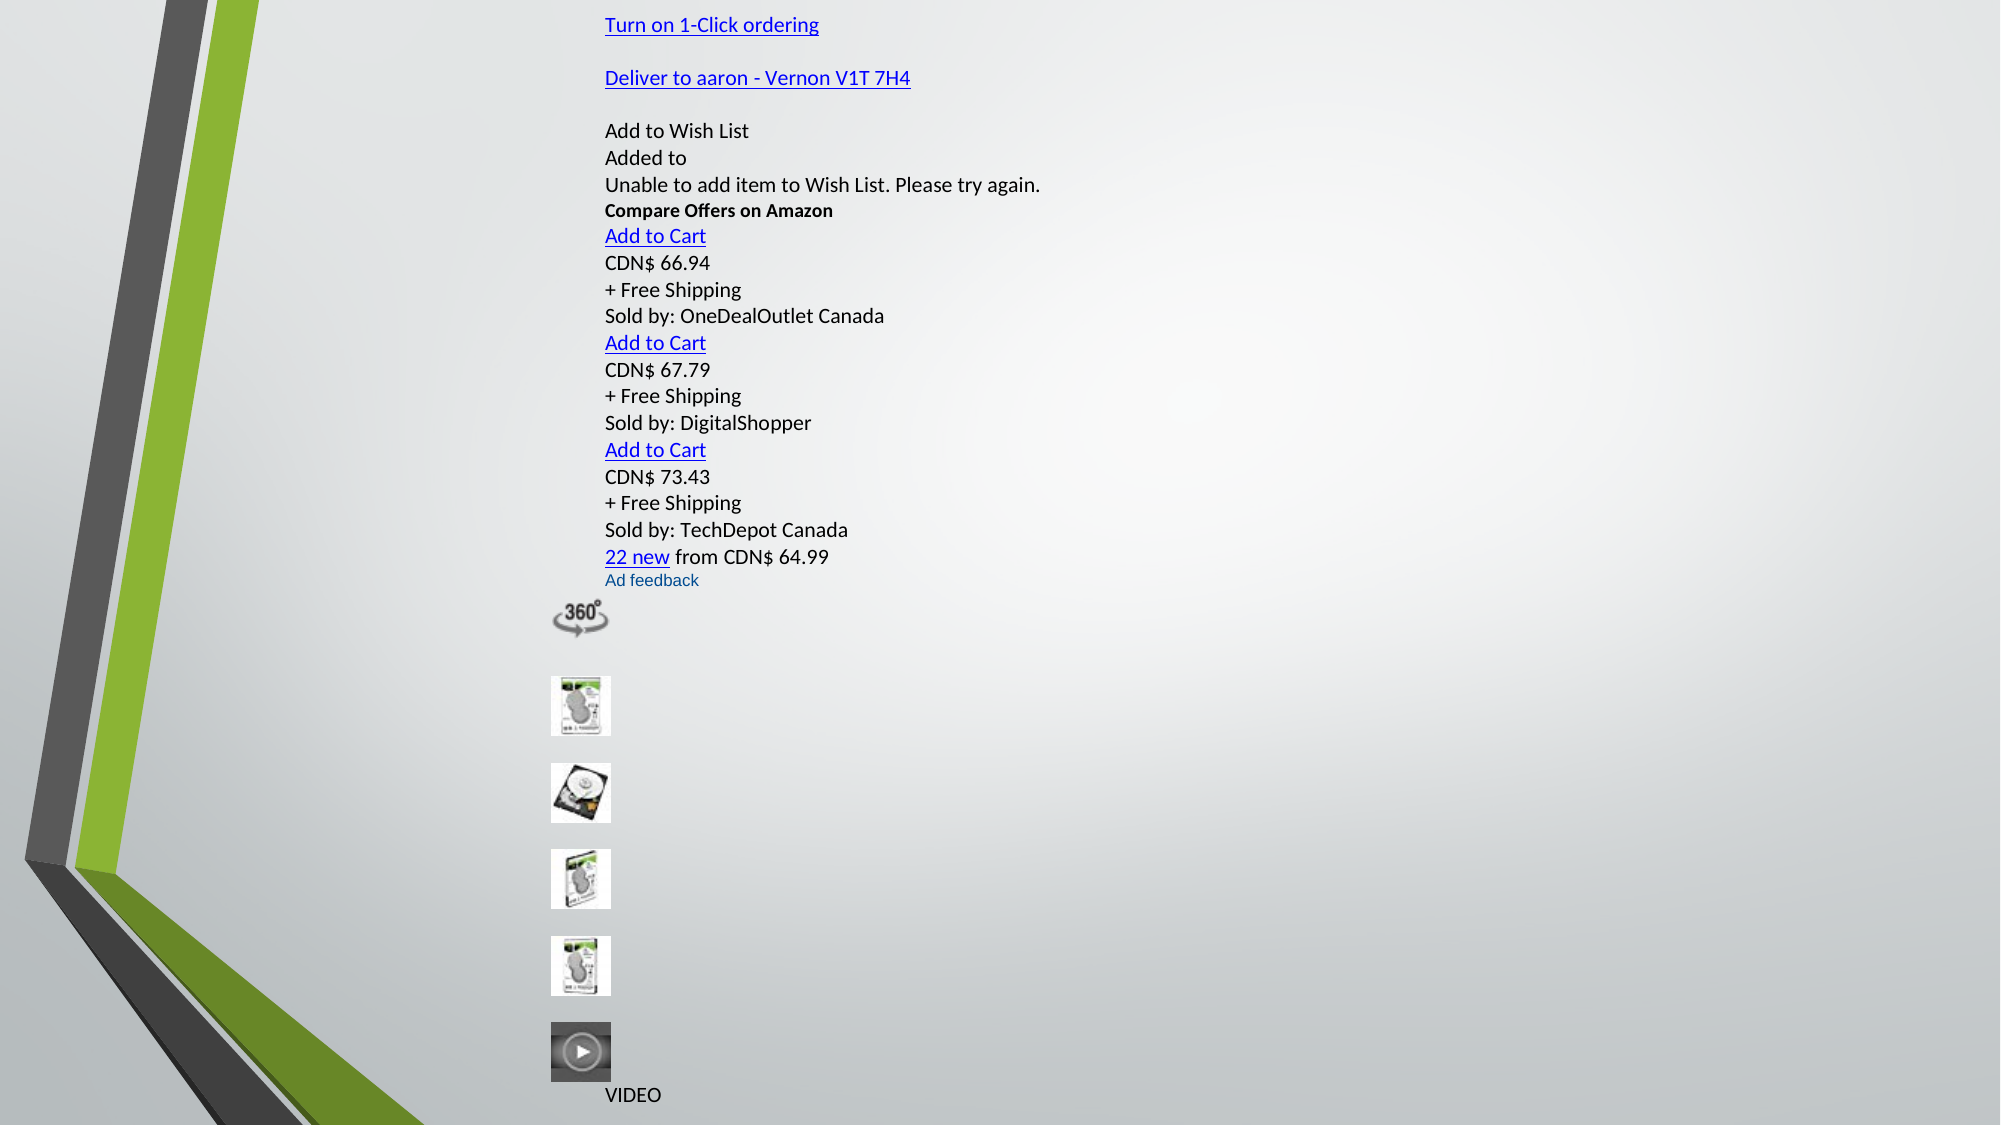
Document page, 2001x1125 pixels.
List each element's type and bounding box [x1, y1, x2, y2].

picture [550, 0, 1628, 1110]
